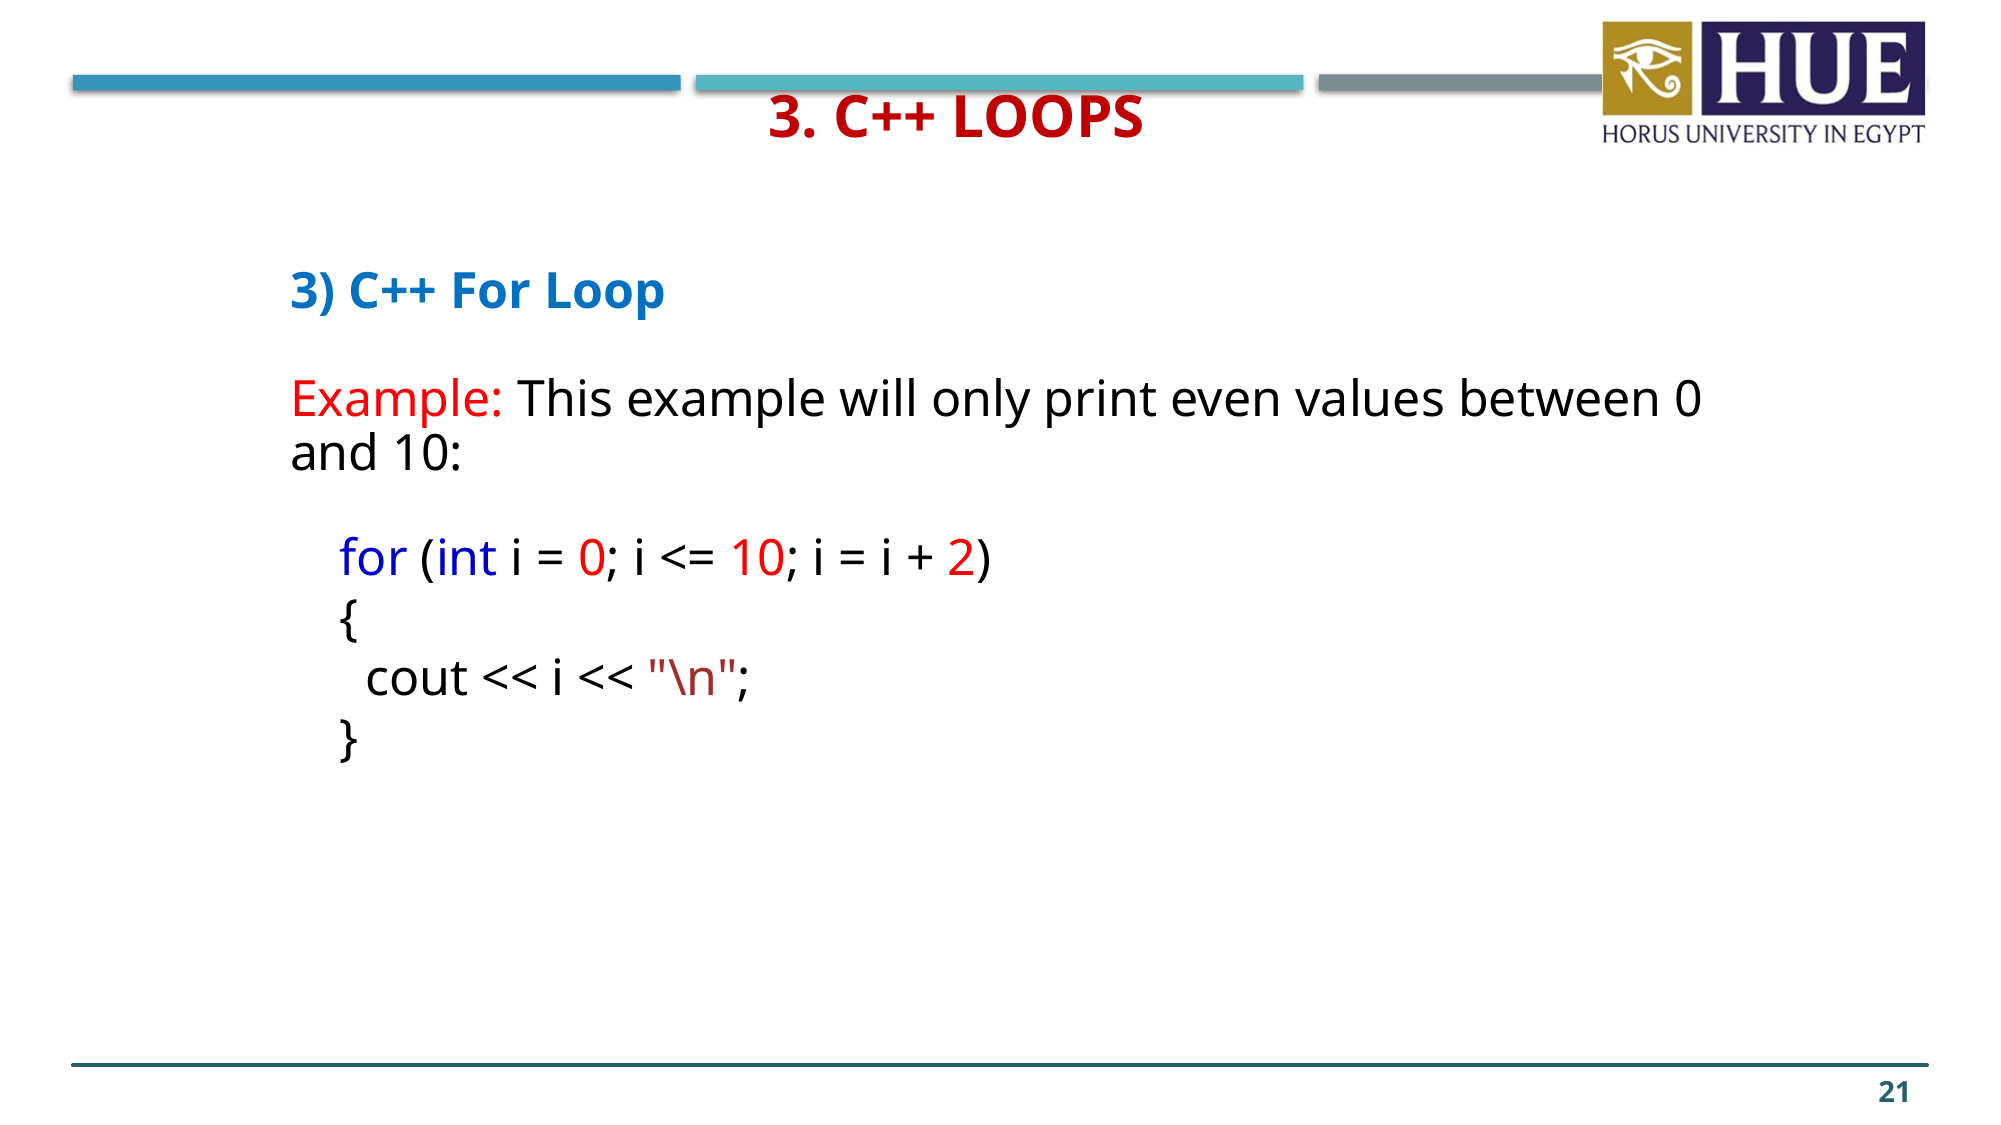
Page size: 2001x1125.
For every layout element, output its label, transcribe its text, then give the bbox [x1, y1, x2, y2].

picture [1602, 21, 1927, 146]
text_box for (int i = 0; i <= 10; i = i + 2) { cout << i << "\n"; } [324, 517, 1629, 773]
text_box 3) C++ For Loop Example: This example will only print even values between 0 and 10: [275, 258, 1719, 490]
text_box 3. C++ Loops [753, 85, 1835, 164]
slide_number 21 [1857, 1062, 1927, 1123]
